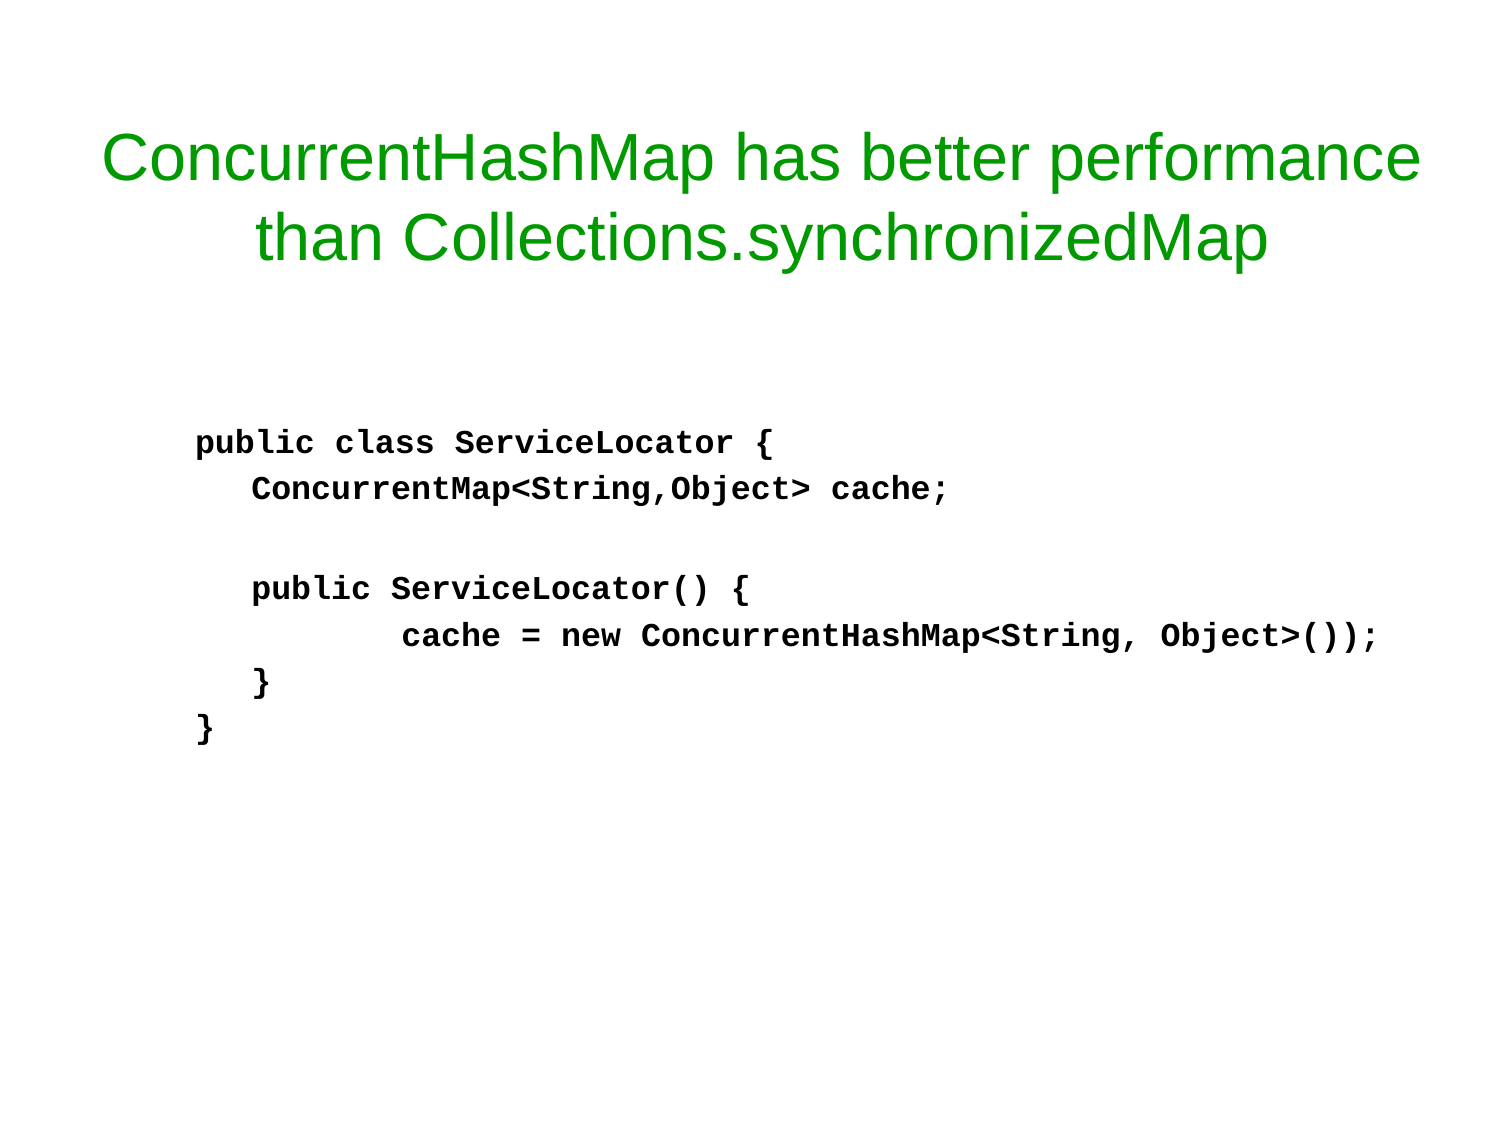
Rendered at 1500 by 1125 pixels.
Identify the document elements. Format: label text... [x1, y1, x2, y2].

list public class ServiceLocator { ConcurrentMap<String,Object> cache; public ServiceLocator() { cache = new ConcurrentHashMap<String, Object>()); } } [186, 411, 1426, 1006]
title ConcurrentHashMap has better performance than Collections.synchronizedMap [86, 99, 1438, 288]
